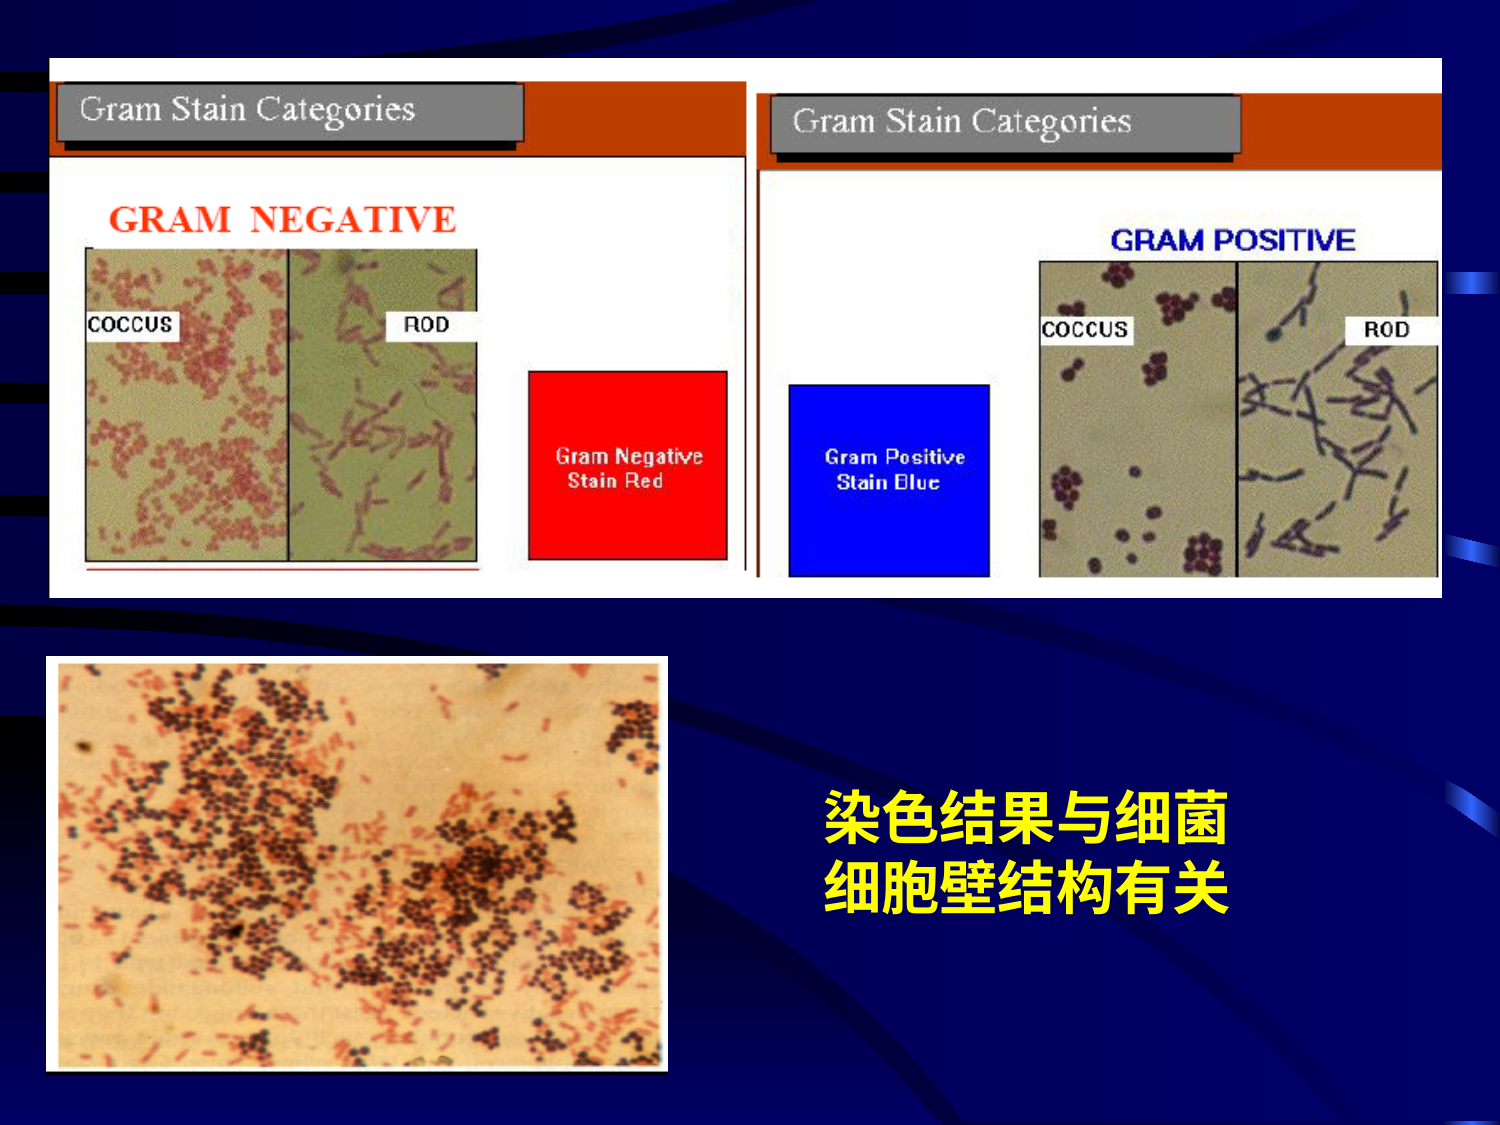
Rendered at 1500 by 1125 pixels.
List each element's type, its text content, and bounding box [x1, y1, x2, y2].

text_box 染色结果与细菌细胞壁结构有关 [808, 773, 1301, 929]
picture [46, 656, 668, 1076]
picture [48, 58, 1442, 598]
